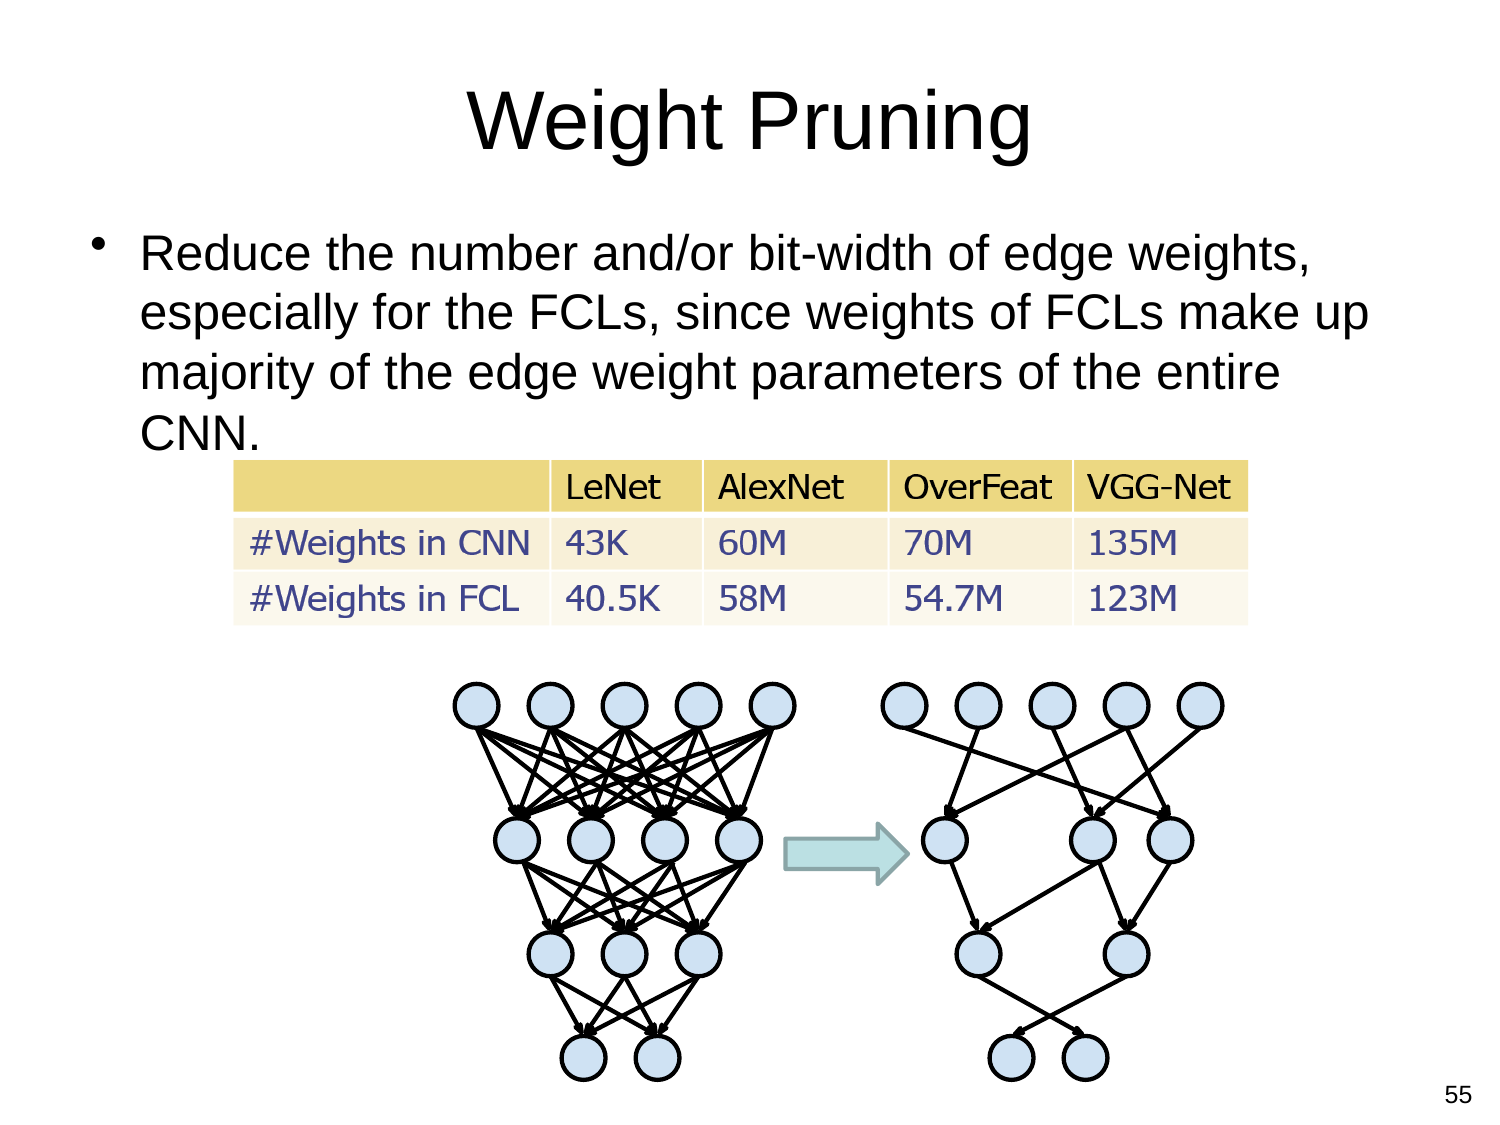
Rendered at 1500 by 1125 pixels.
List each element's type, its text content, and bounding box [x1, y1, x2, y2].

slide_number 55 [1137, 1070, 1488, 1112]
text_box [454, 683, 1223, 1081]
picture [230, 455, 1254, 639]
list Reduce the number and/or bit-width of edge weights, especially for the FCLs, since weights of FCLs make up majority of the edge weight parameters of the entire CNN. [74, 212, 1426, 470]
title Weight Pruning [74, 44, 1426, 188]
